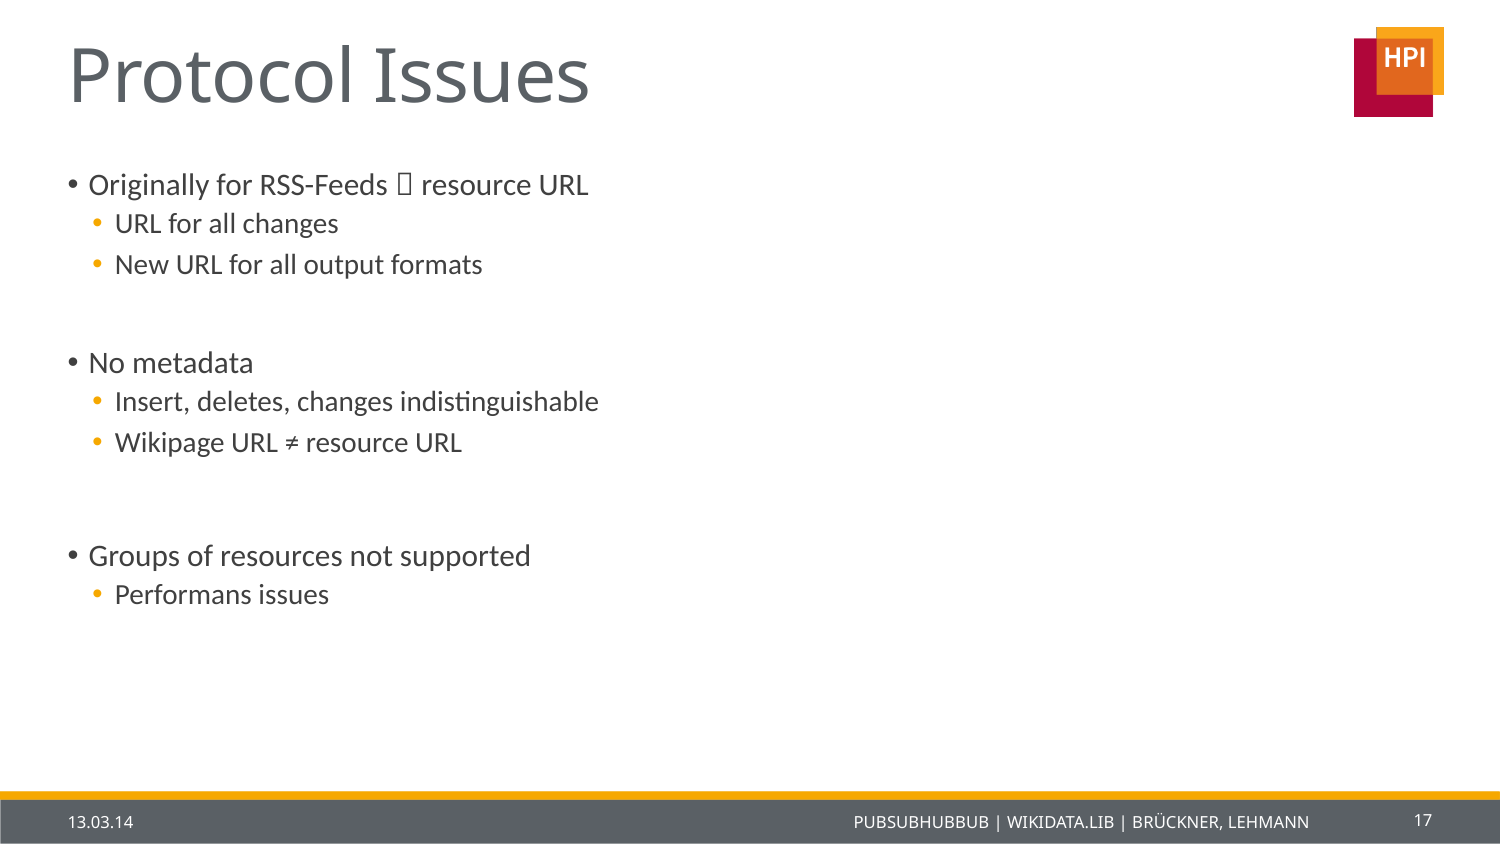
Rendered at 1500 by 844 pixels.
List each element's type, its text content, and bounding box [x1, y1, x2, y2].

list Originally for RSS-Feeds  resource URL URL for all changes New URL for all output formats No metadata Insert, deletes, changes indistinguishable Wikipage URL ≠ resource URL Groups of resources not supported Performans issues [56, 163, 1444, 748]
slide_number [56, 799, 175, 844]
title Protocol Issues [56, 0, 1299, 124]
footer PubSubHubbub | Wikidata.lib | BrÜckner, Lehmann [178, 799, 1322, 844]
picture [1354, 27, 1444, 117]
slide_number 17 [1326, 799, 1444, 844]
